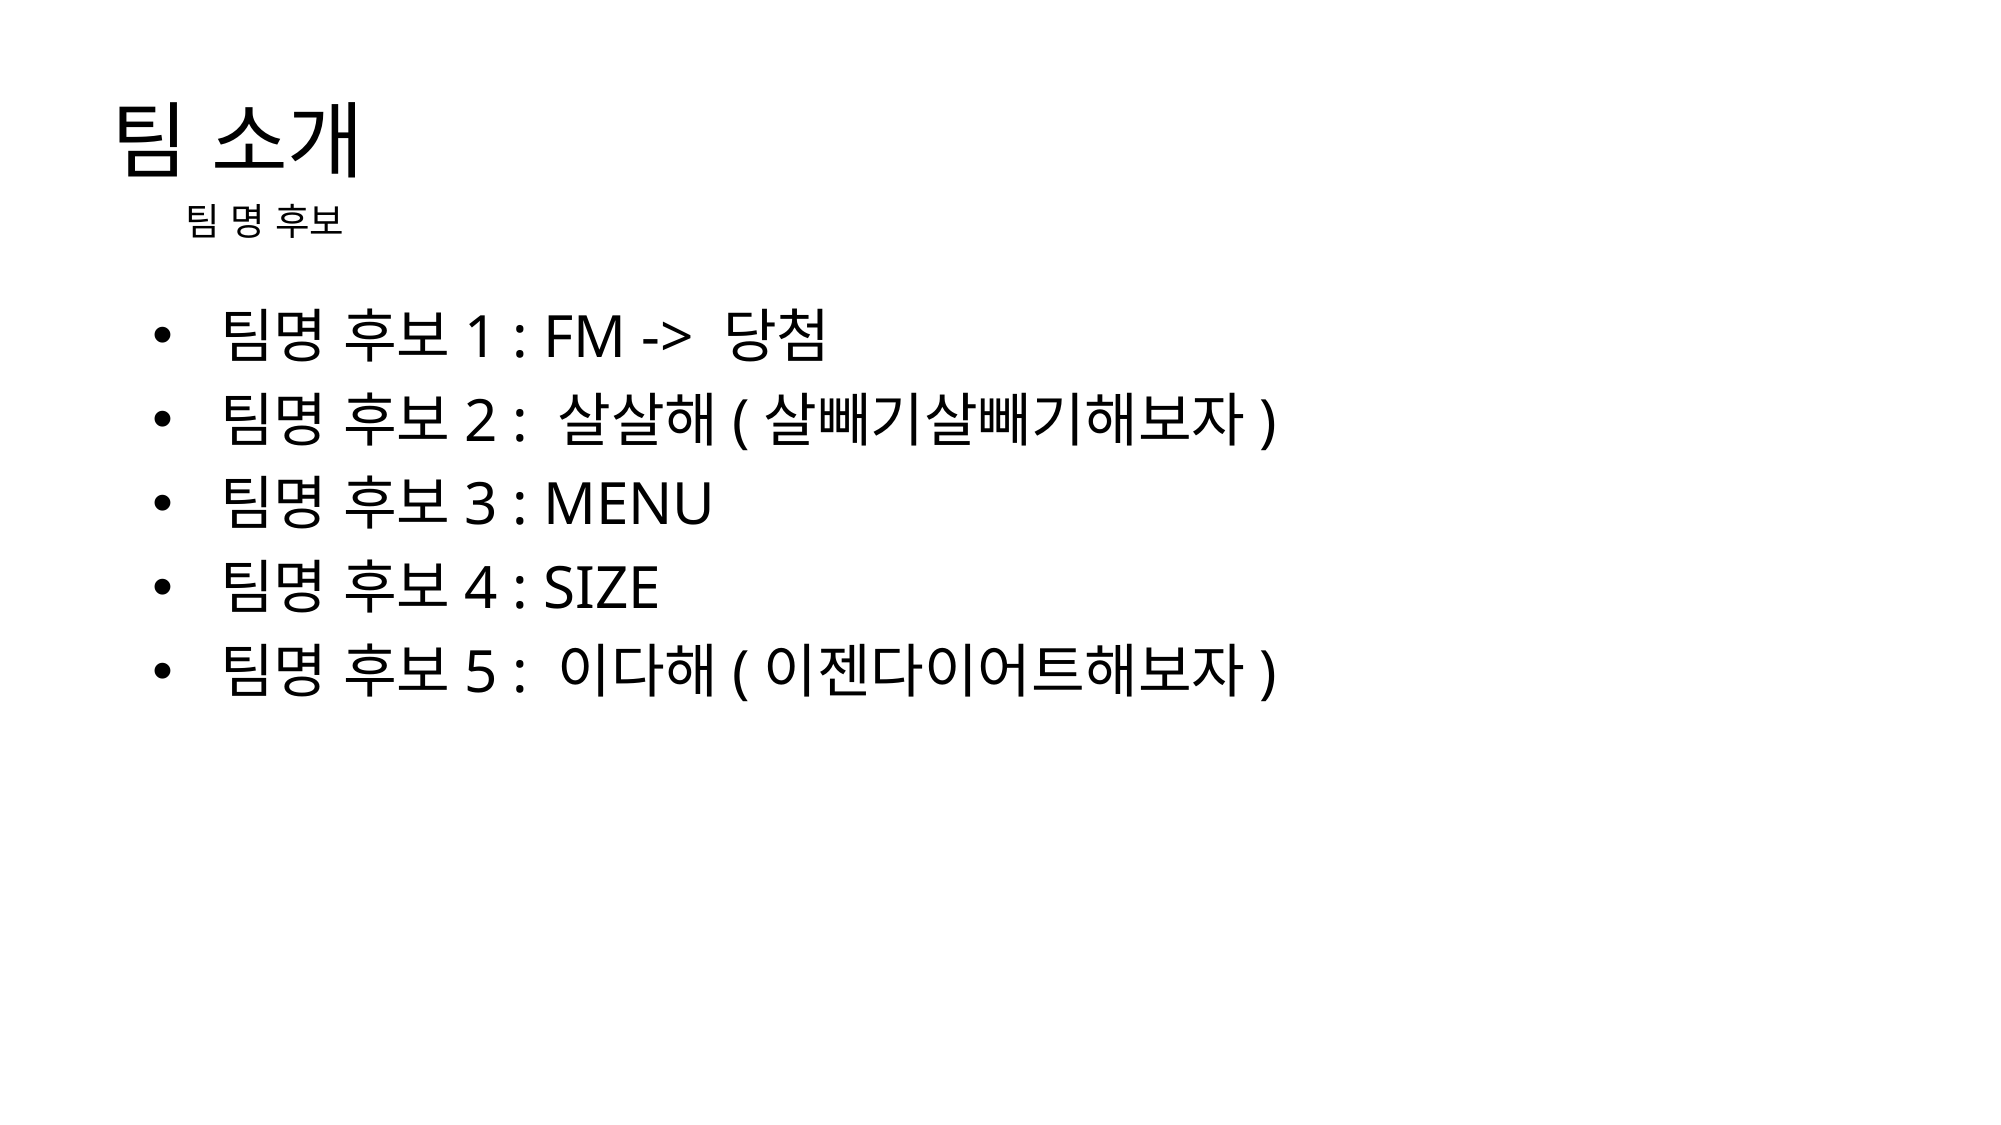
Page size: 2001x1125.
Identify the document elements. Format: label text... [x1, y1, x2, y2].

text_box 팀 명 후보 [170, 190, 1194, 251]
list 팀명 후보1 : FM -> 당첨 팀명 후보2 : 살살해(살빼기살빼기해보자) 팀명 후보3 : MENU 팀명 후보4 : SIZE 팀명 후보5 : 이다해(이젠다이어트해보자) [137, 299, 1863, 1014]
title 팀 소개 [96, 35, 1822, 253]
